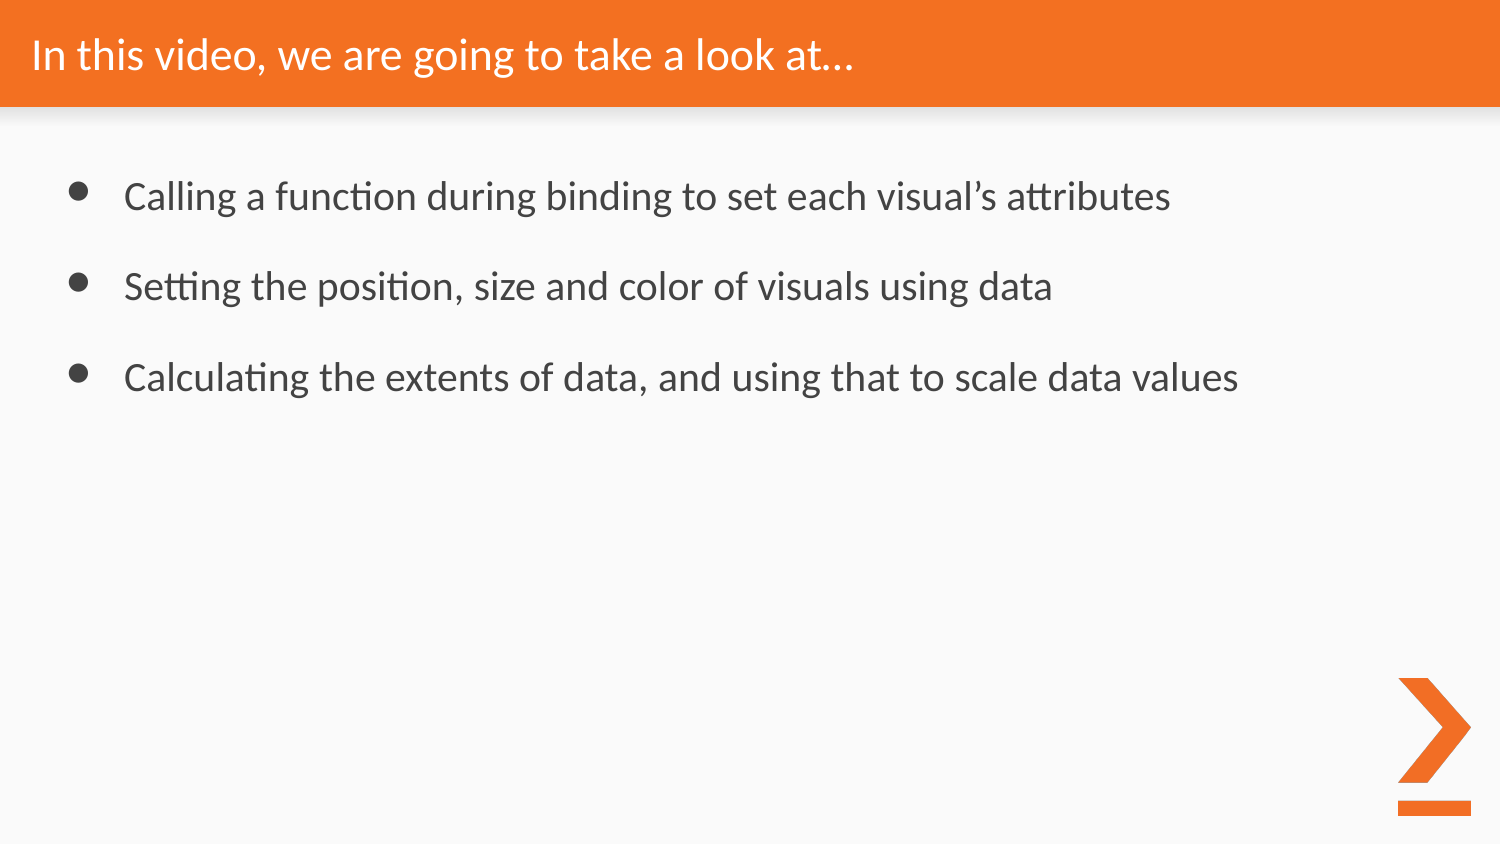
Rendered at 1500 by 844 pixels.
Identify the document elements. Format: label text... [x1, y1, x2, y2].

list Calling a function during binding to set each visual’s attributes Setting the position, size and color of visuals using data Calculating the extents of data, and using that to scale data values [34, 145, 1465, 806]
title In this video, we are going to take a look at… [16, 2, 1464, 102]
picture [1398, 678, 1471, 816]
